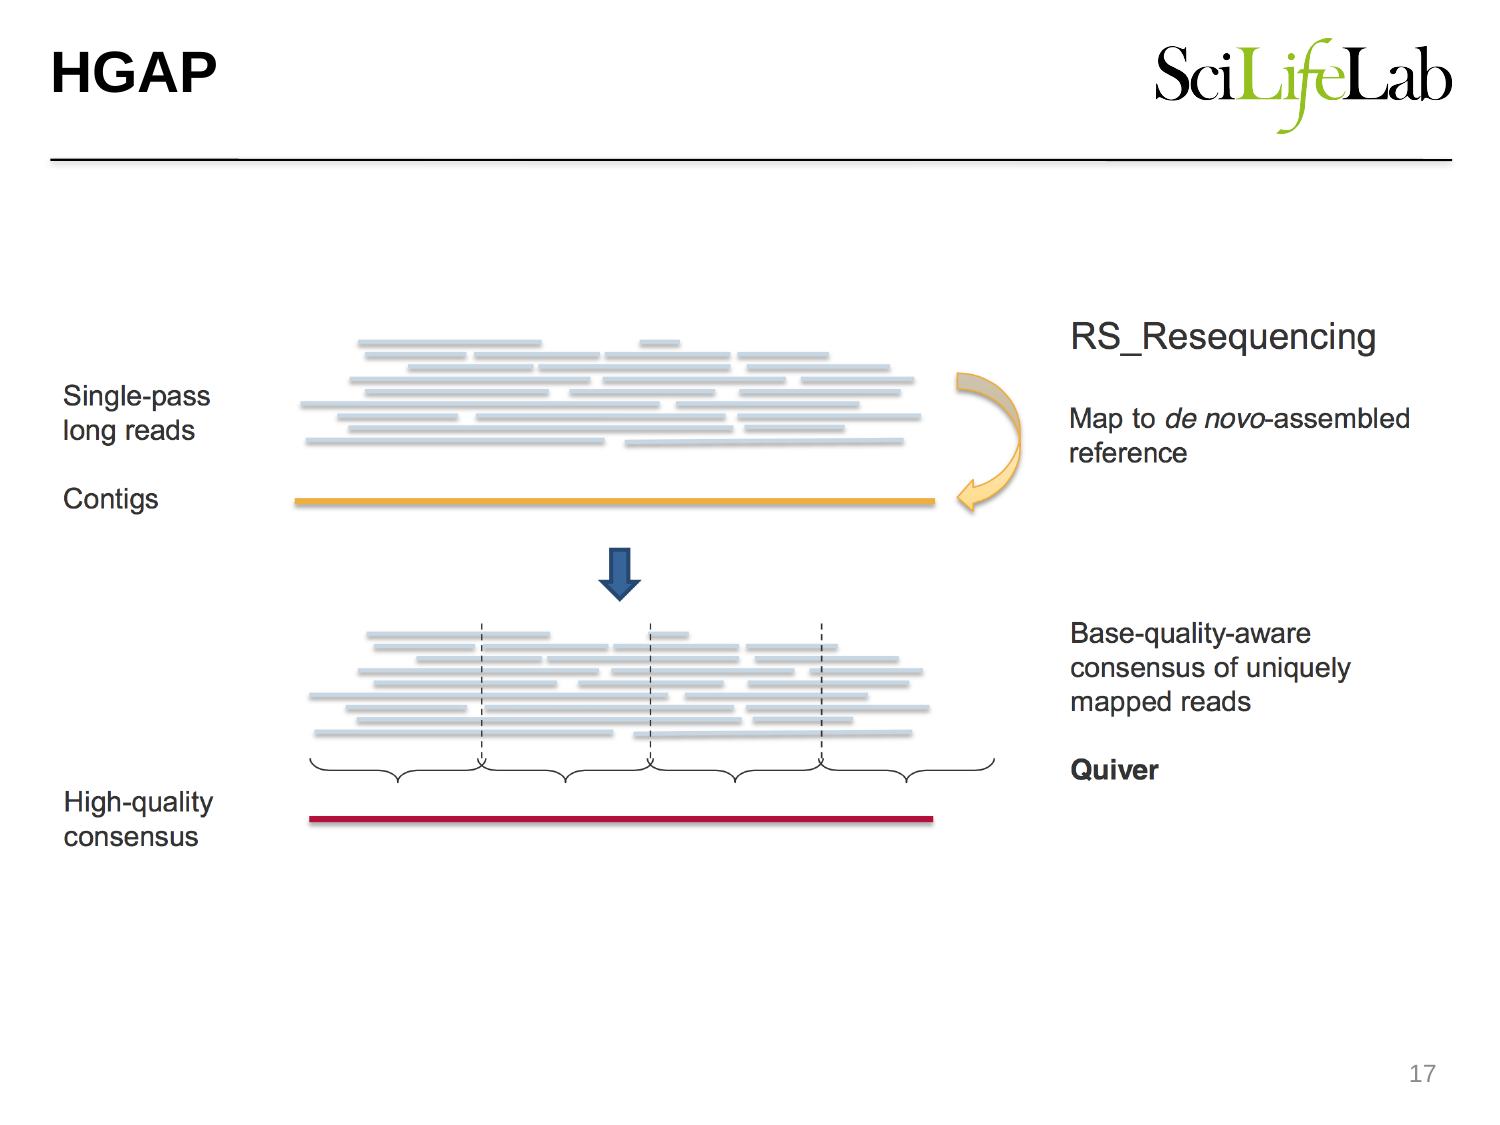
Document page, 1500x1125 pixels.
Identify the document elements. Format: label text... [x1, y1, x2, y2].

title HGAP [50, 34, 1452, 139]
slide_number 17 [1074, 1042, 1452, 1103]
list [50, 192, 1453, 1006]
